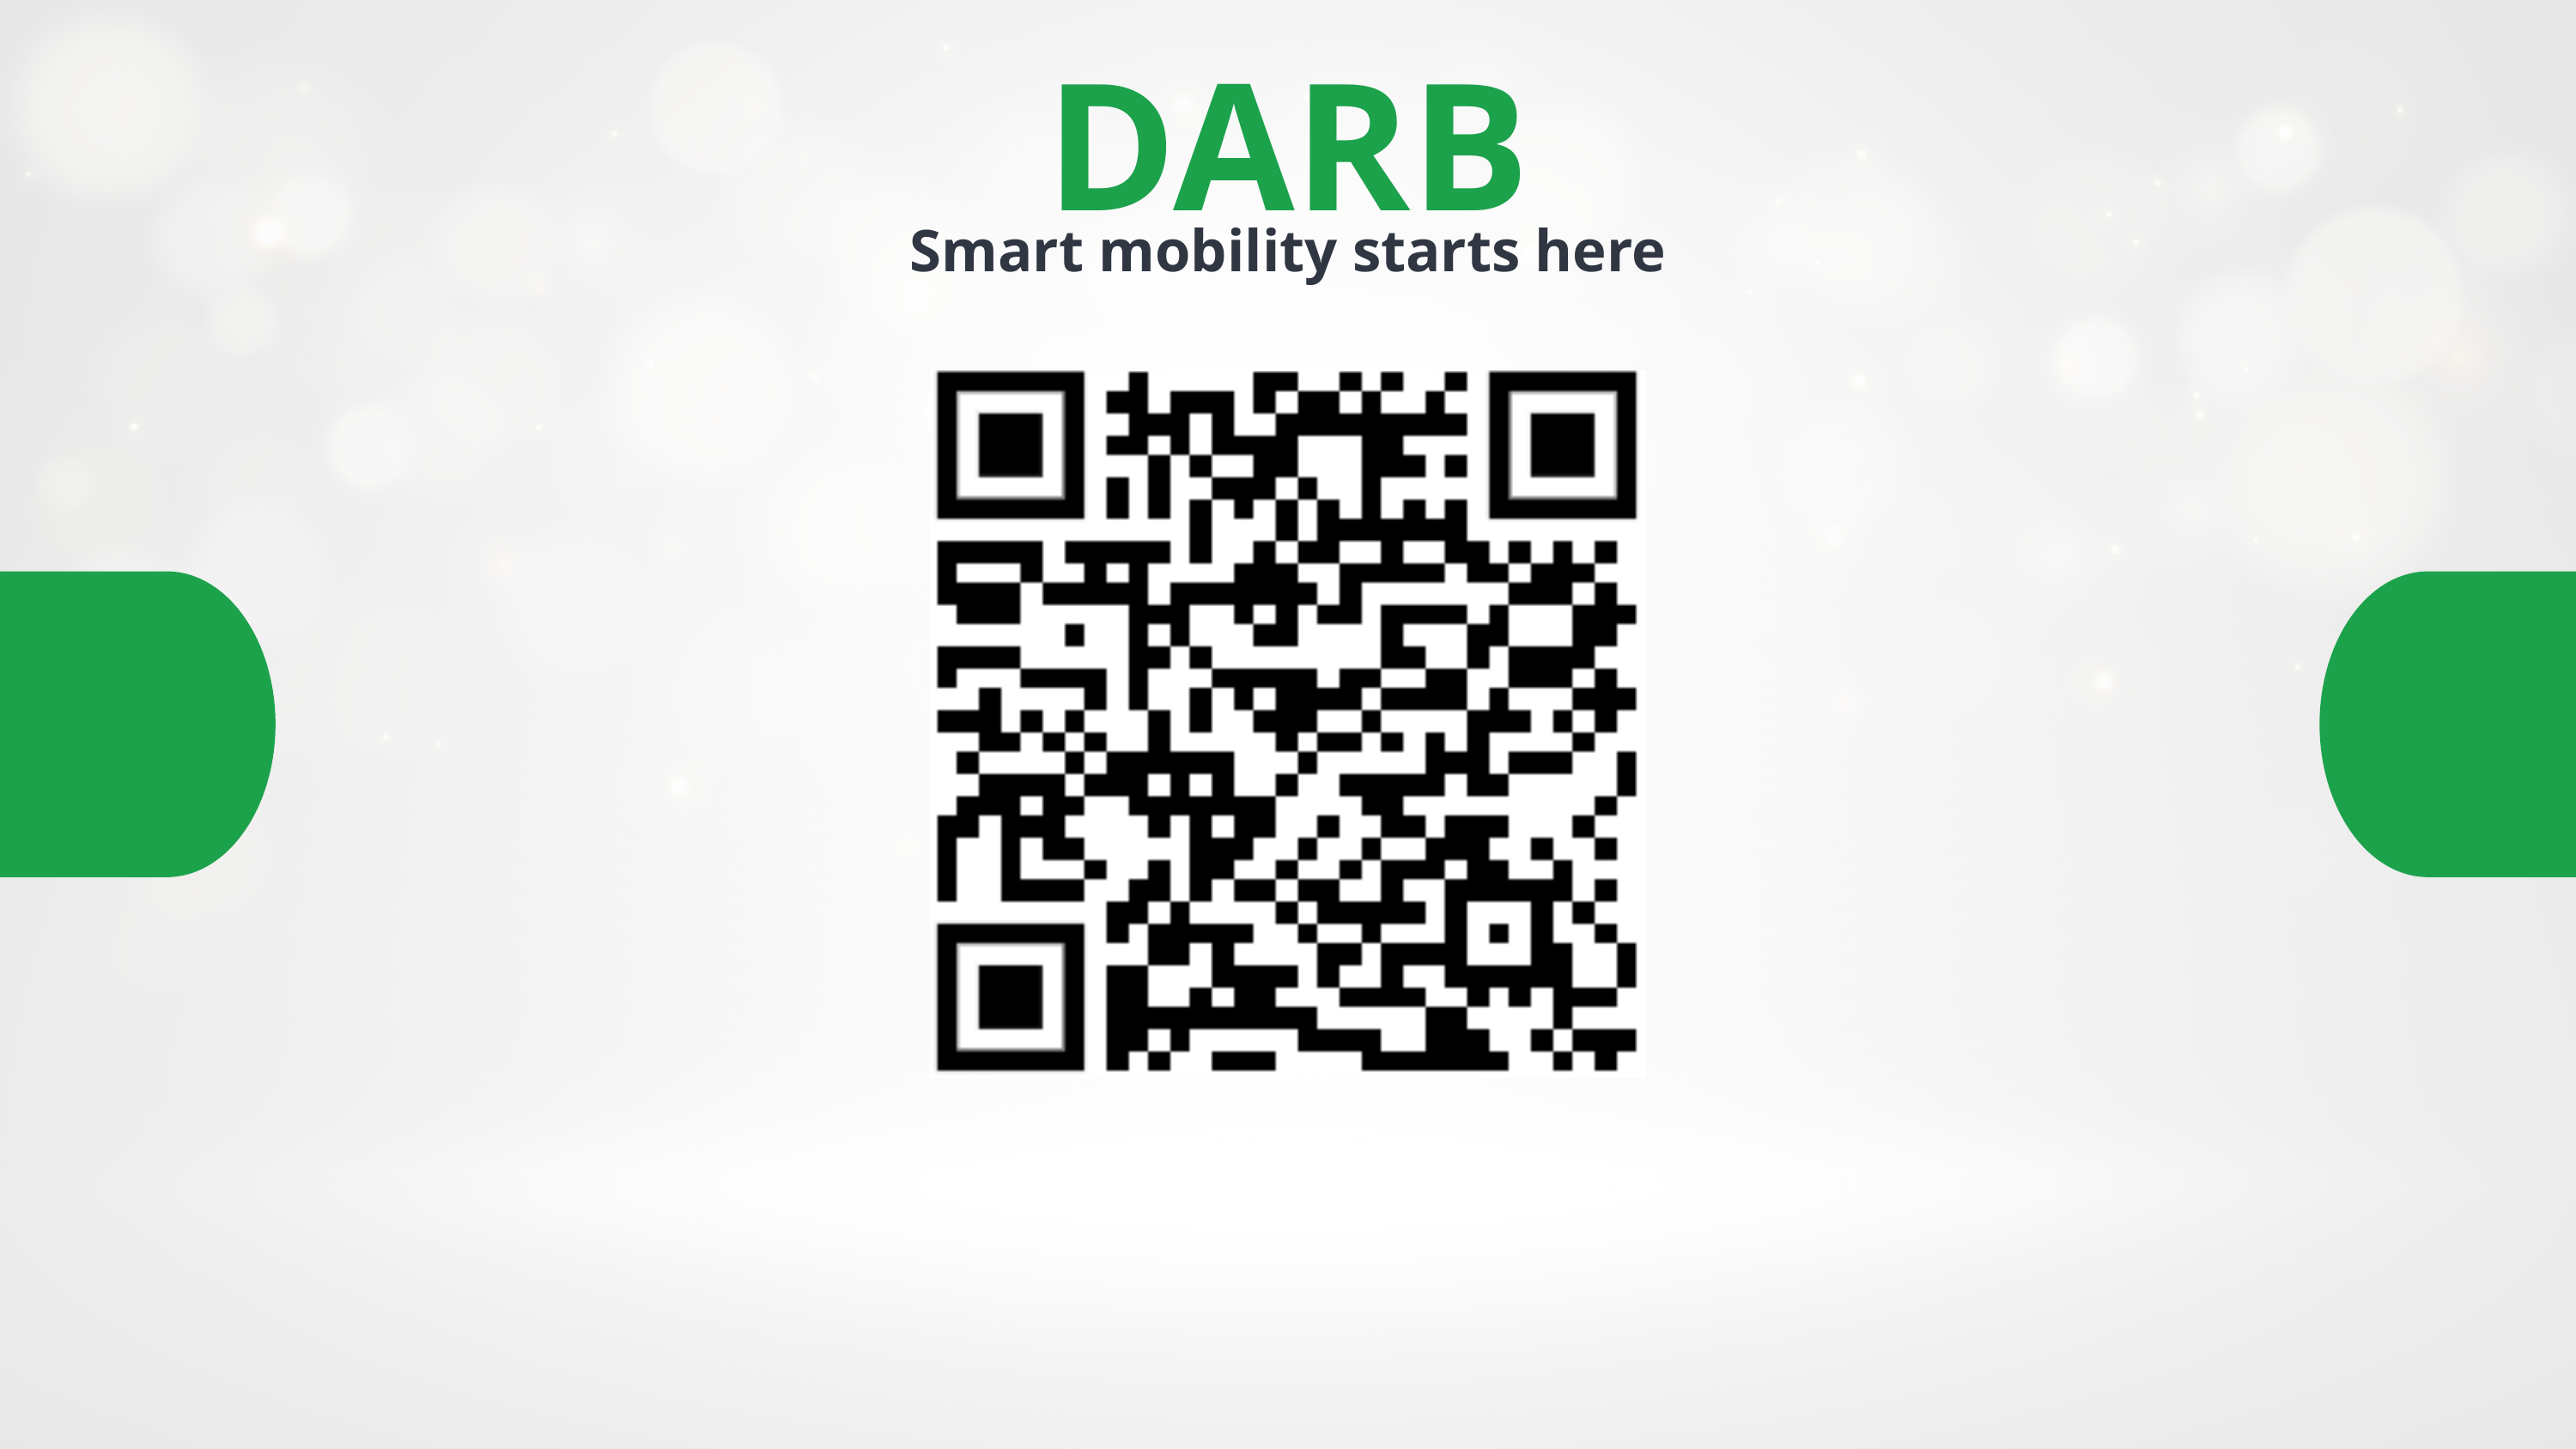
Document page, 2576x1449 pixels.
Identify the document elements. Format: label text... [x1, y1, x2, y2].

text_box [929, 370, 1647, 1078]
text_box [0, 0, 2576, 1449]
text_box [2319, 571, 2576, 878]
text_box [0, 571, 276, 878]
text_box DARB [594, 0, 1982, 246]
text_box Smart mobility starts here [687, 203, 1889, 284]
